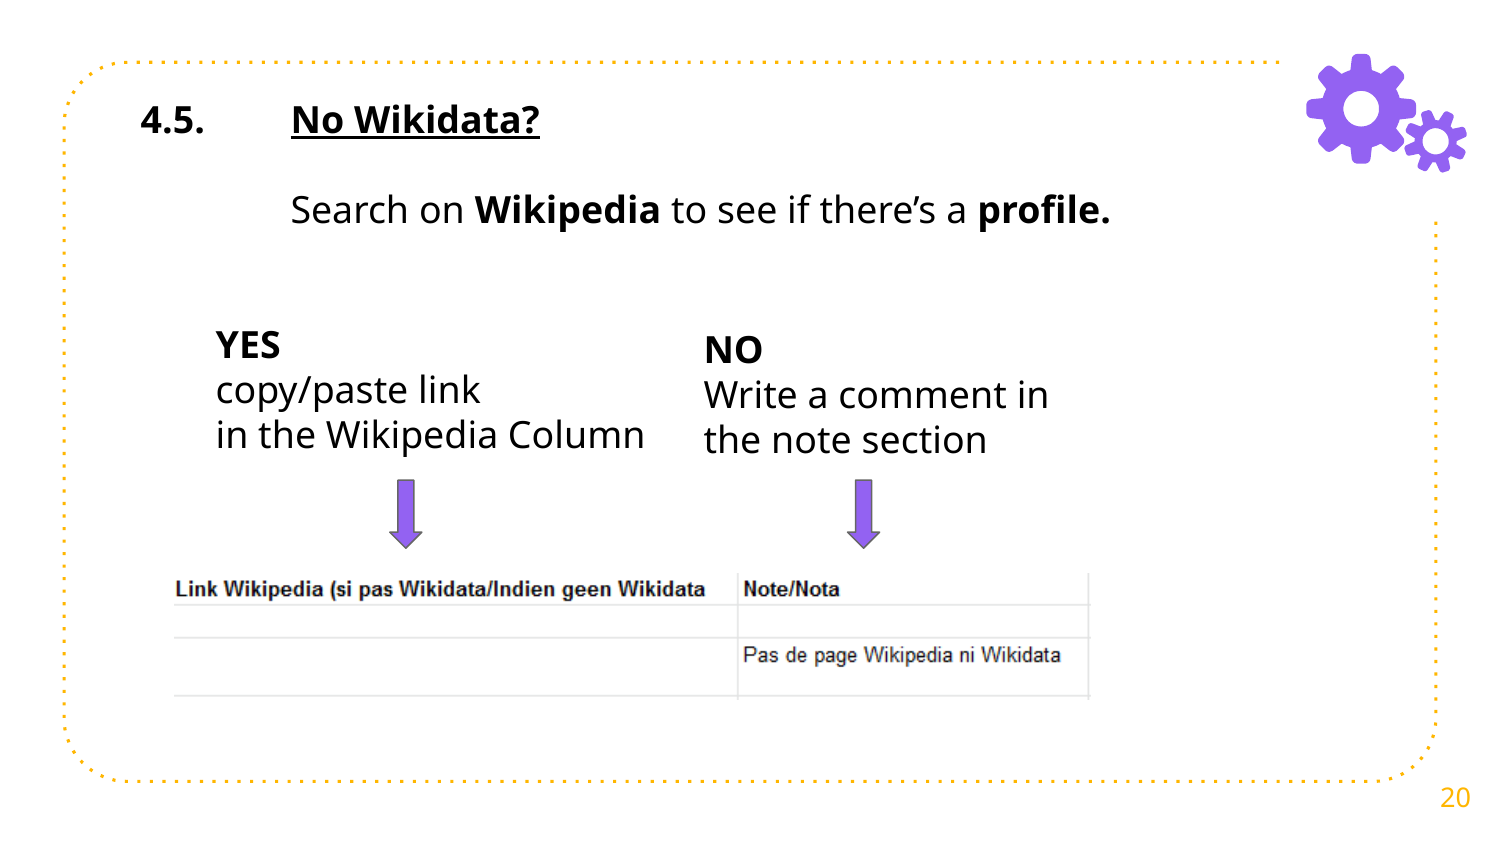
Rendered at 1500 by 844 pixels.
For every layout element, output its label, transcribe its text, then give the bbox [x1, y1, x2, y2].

text_box [389, 480, 422, 549]
picture [174, 573, 1091, 701]
text_box NO Write a comment in the note section [688, 311, 1075, 469]
slide_number ‹#› [1411, 753, 1500, 844]
text_box 4.5. No Wikidata? Search on Wikipedia to see if there’s a profile. YES copy/paste link in the Wikipedia Column [125, 80, 1215, 753]
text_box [1306, 53, 1467, 173]
text_box [847, 480, 880, 549]
